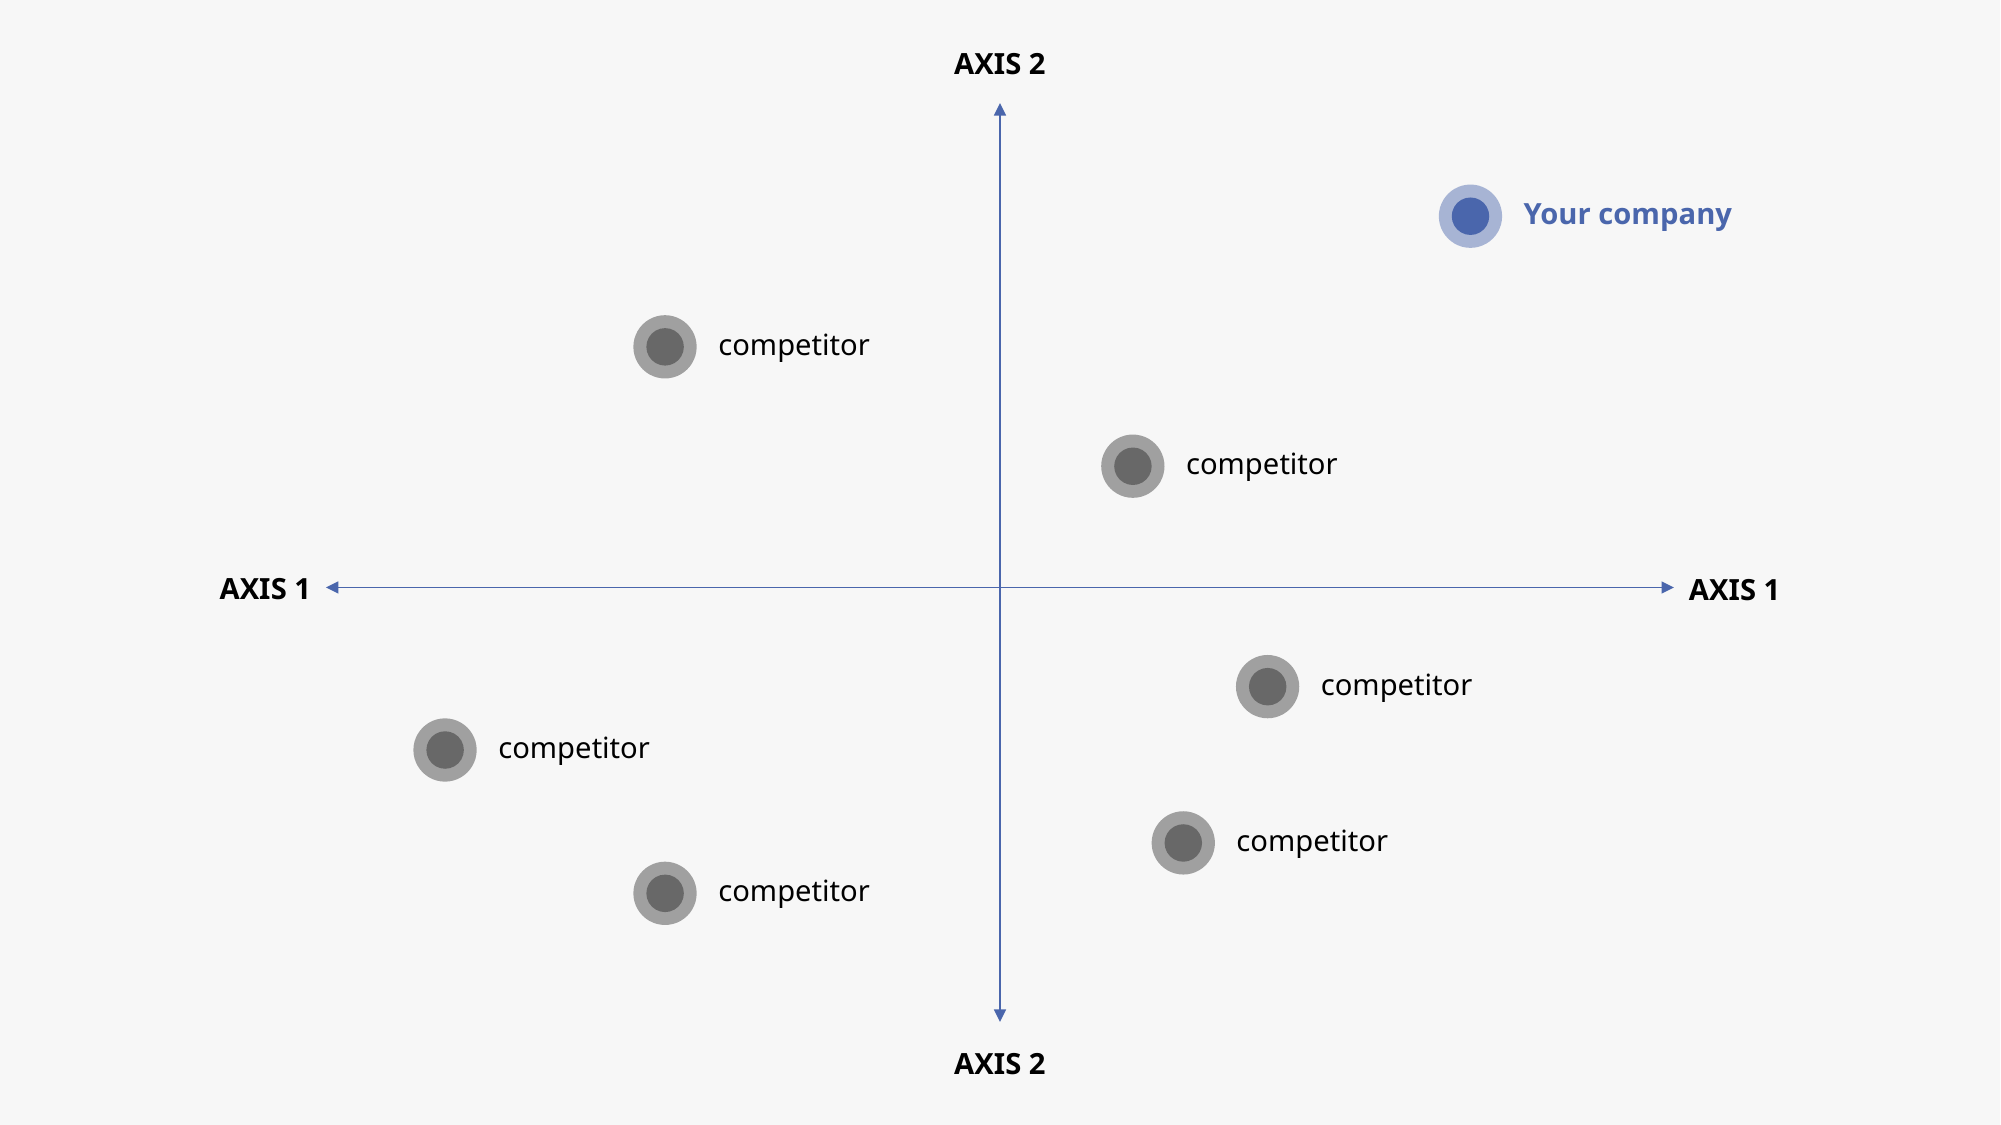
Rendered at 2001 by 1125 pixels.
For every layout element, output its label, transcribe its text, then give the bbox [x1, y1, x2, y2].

text_box AXIS 2 [859, 1037, 1141, 1088]
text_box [1100, 434, 1452, 499]
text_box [1235, 654, 1587, 719]
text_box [1438, 184, 1503, 249]
text_box Your company [1508, 188, 1790, 238]
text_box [633, 314, 985, 379]
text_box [413, 718, 765, 782]
text_box AXIS 2 [859, 37, 1141, 88]
text_box AXIS 1 [45, 562, 326, 613]
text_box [1151, 810, 1503, 875]
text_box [633, 861, 985, 926]
text_box AXIS 1 [1673, 563, 1955, 614]
